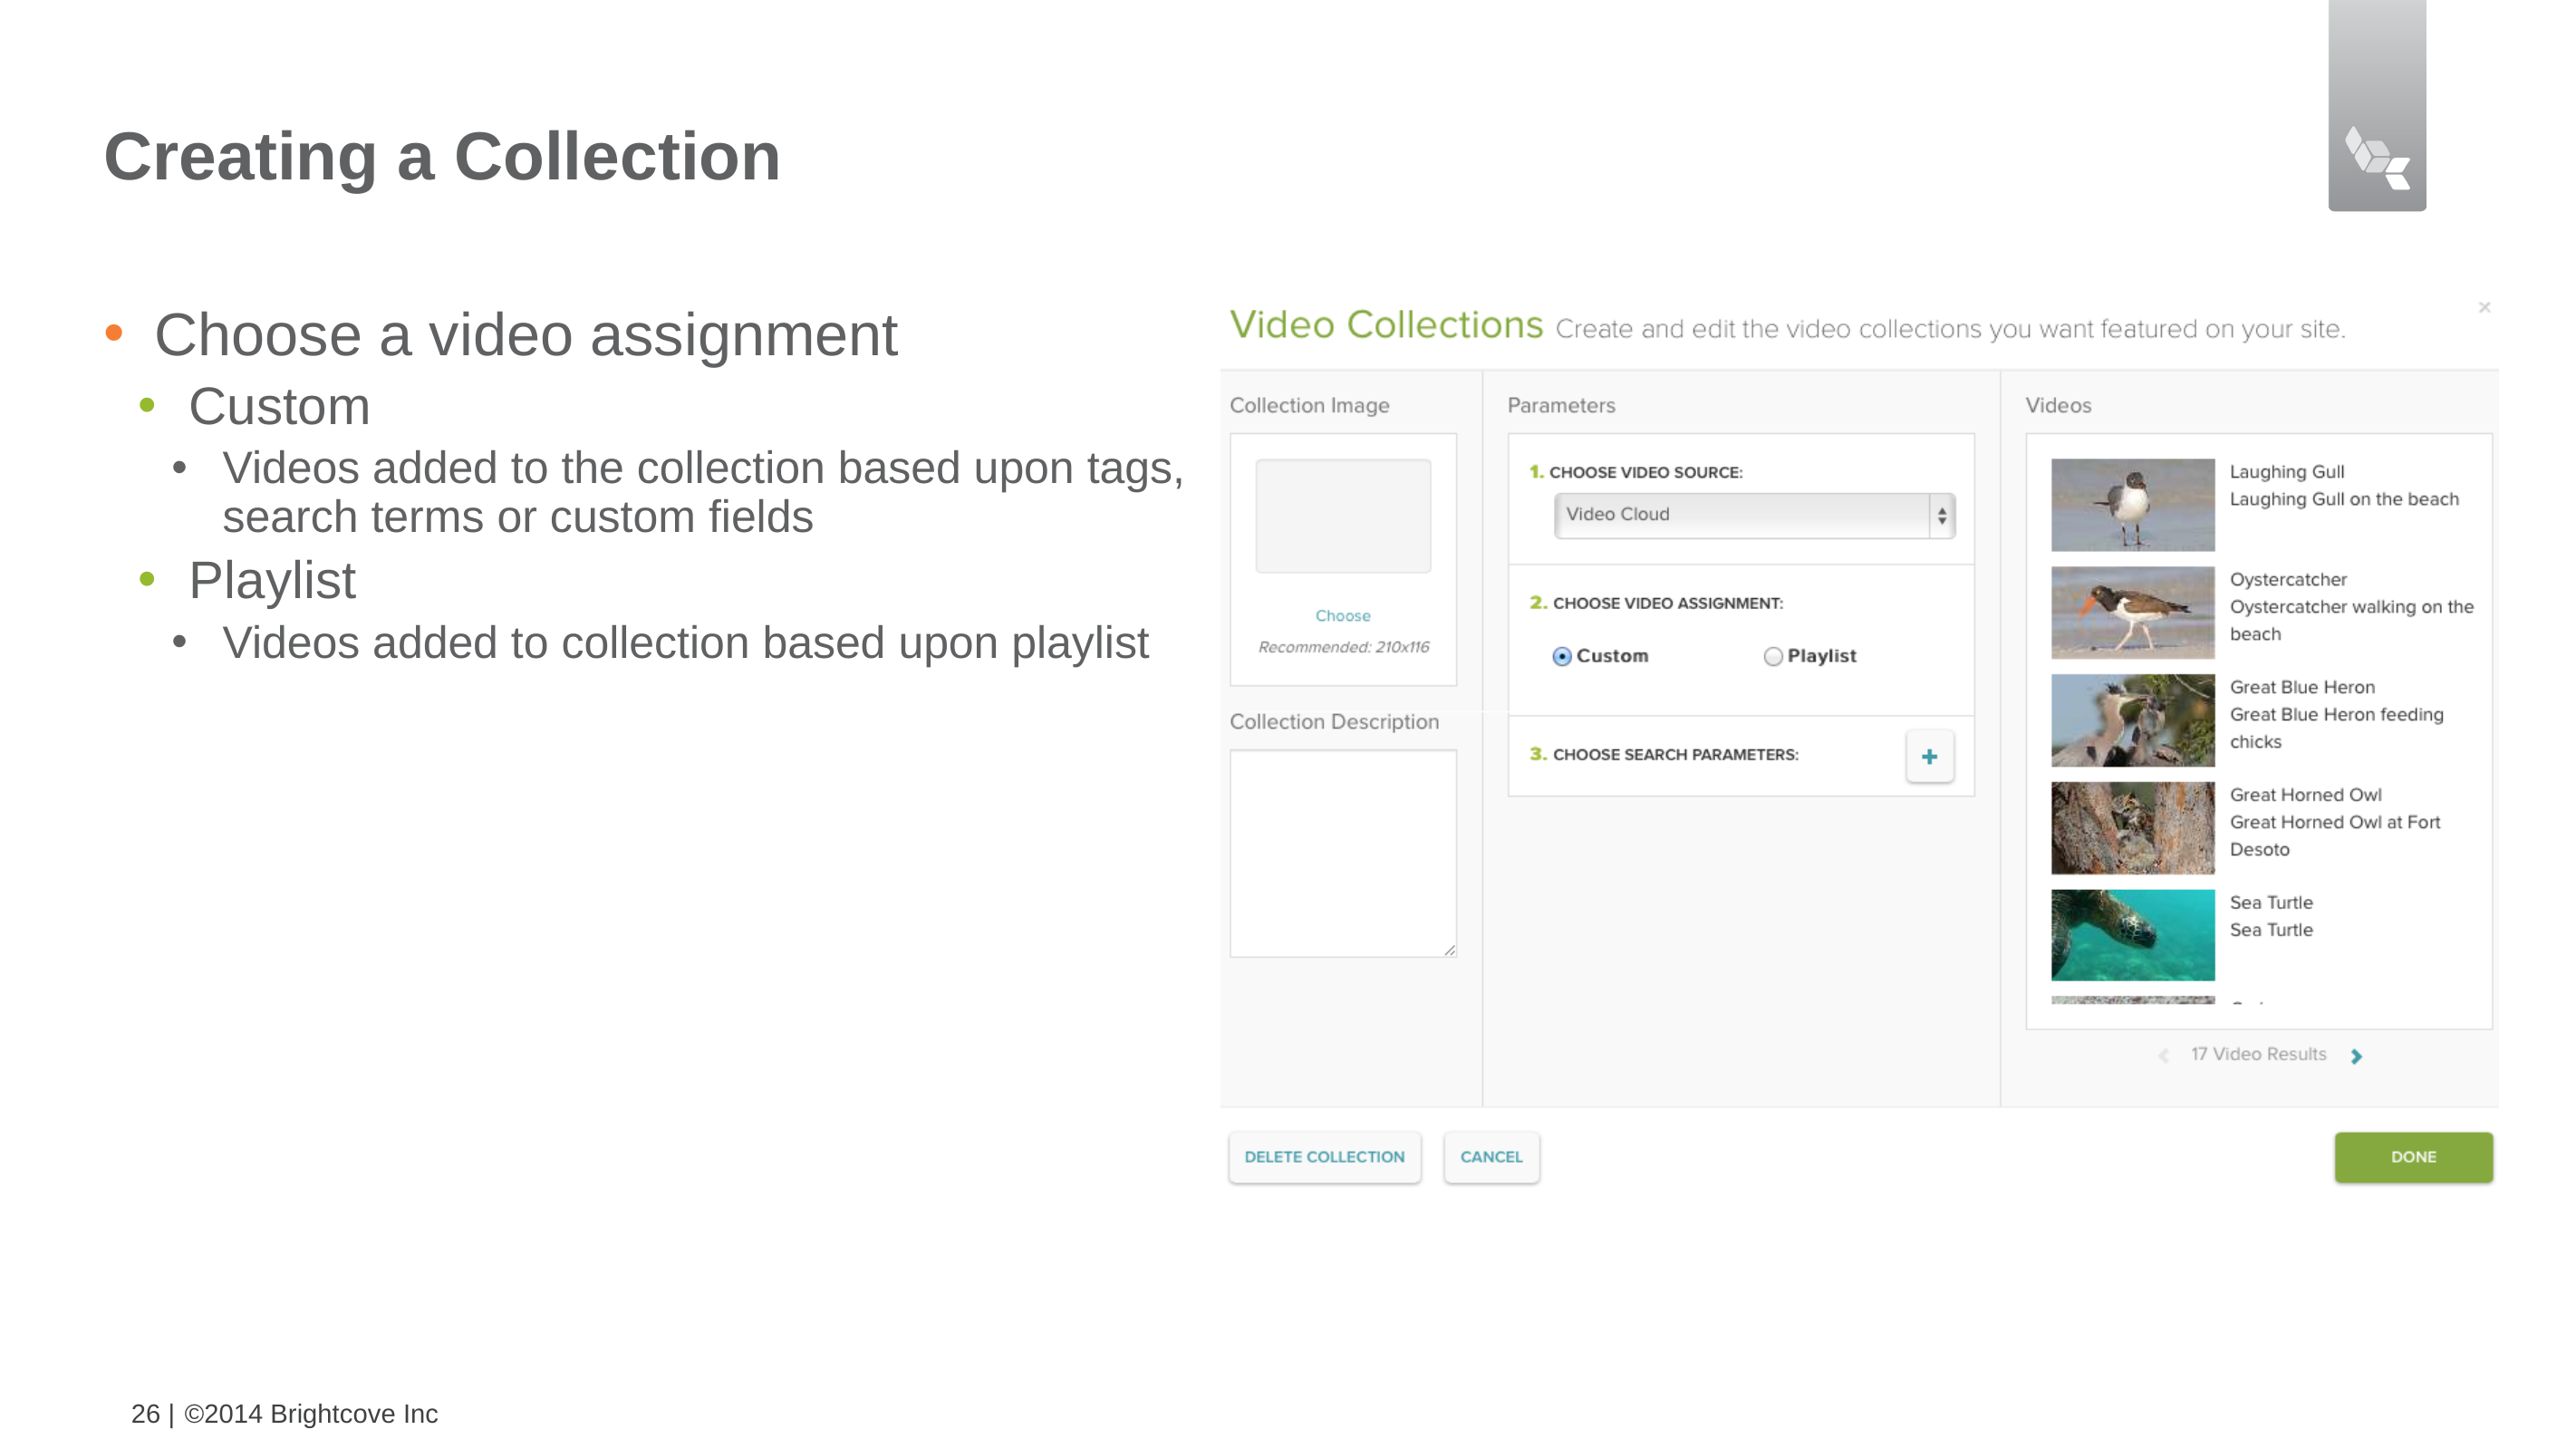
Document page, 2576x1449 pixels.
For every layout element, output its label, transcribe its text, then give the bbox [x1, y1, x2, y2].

title Creating a Collection [80, 44, 2270, 260]
list Choose a video assignment Custom Videos added to the collection based upon tags, search terms or custom fields Playlist Videos added to collection based upon playlist [80, 284, 2441, 1302]
slide_number 26 | [88, 1374, 189, 1449]
picture [1220, 297, 2500, 1191]
footer ©2014 Brightcove Inc [189, 1374, 988, 1449]
